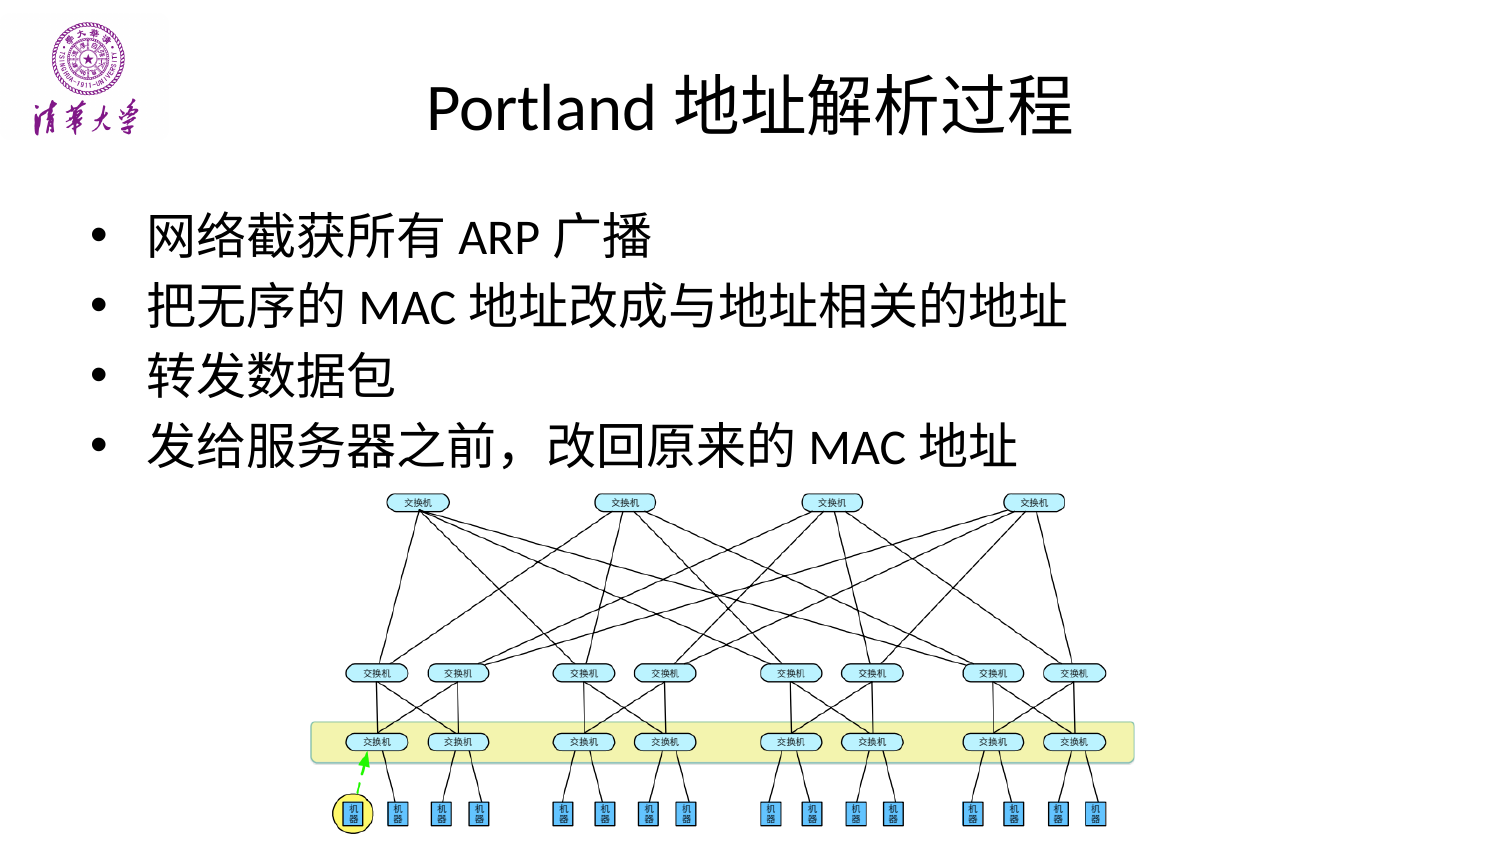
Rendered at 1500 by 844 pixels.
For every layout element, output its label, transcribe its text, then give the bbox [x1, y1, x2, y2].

title Portland地址解析过程 [75, 33, 1425, 175]
picture [0, 13, 169, 140]
list 网络截获所有ARP广播 把无序的MAC地址改成与地址相关的地址 转发数据包 发给服务器之前，改回原来的MAC地址 [75, 196, 1425, 754]
picture [295, 478, 1148, 844]
